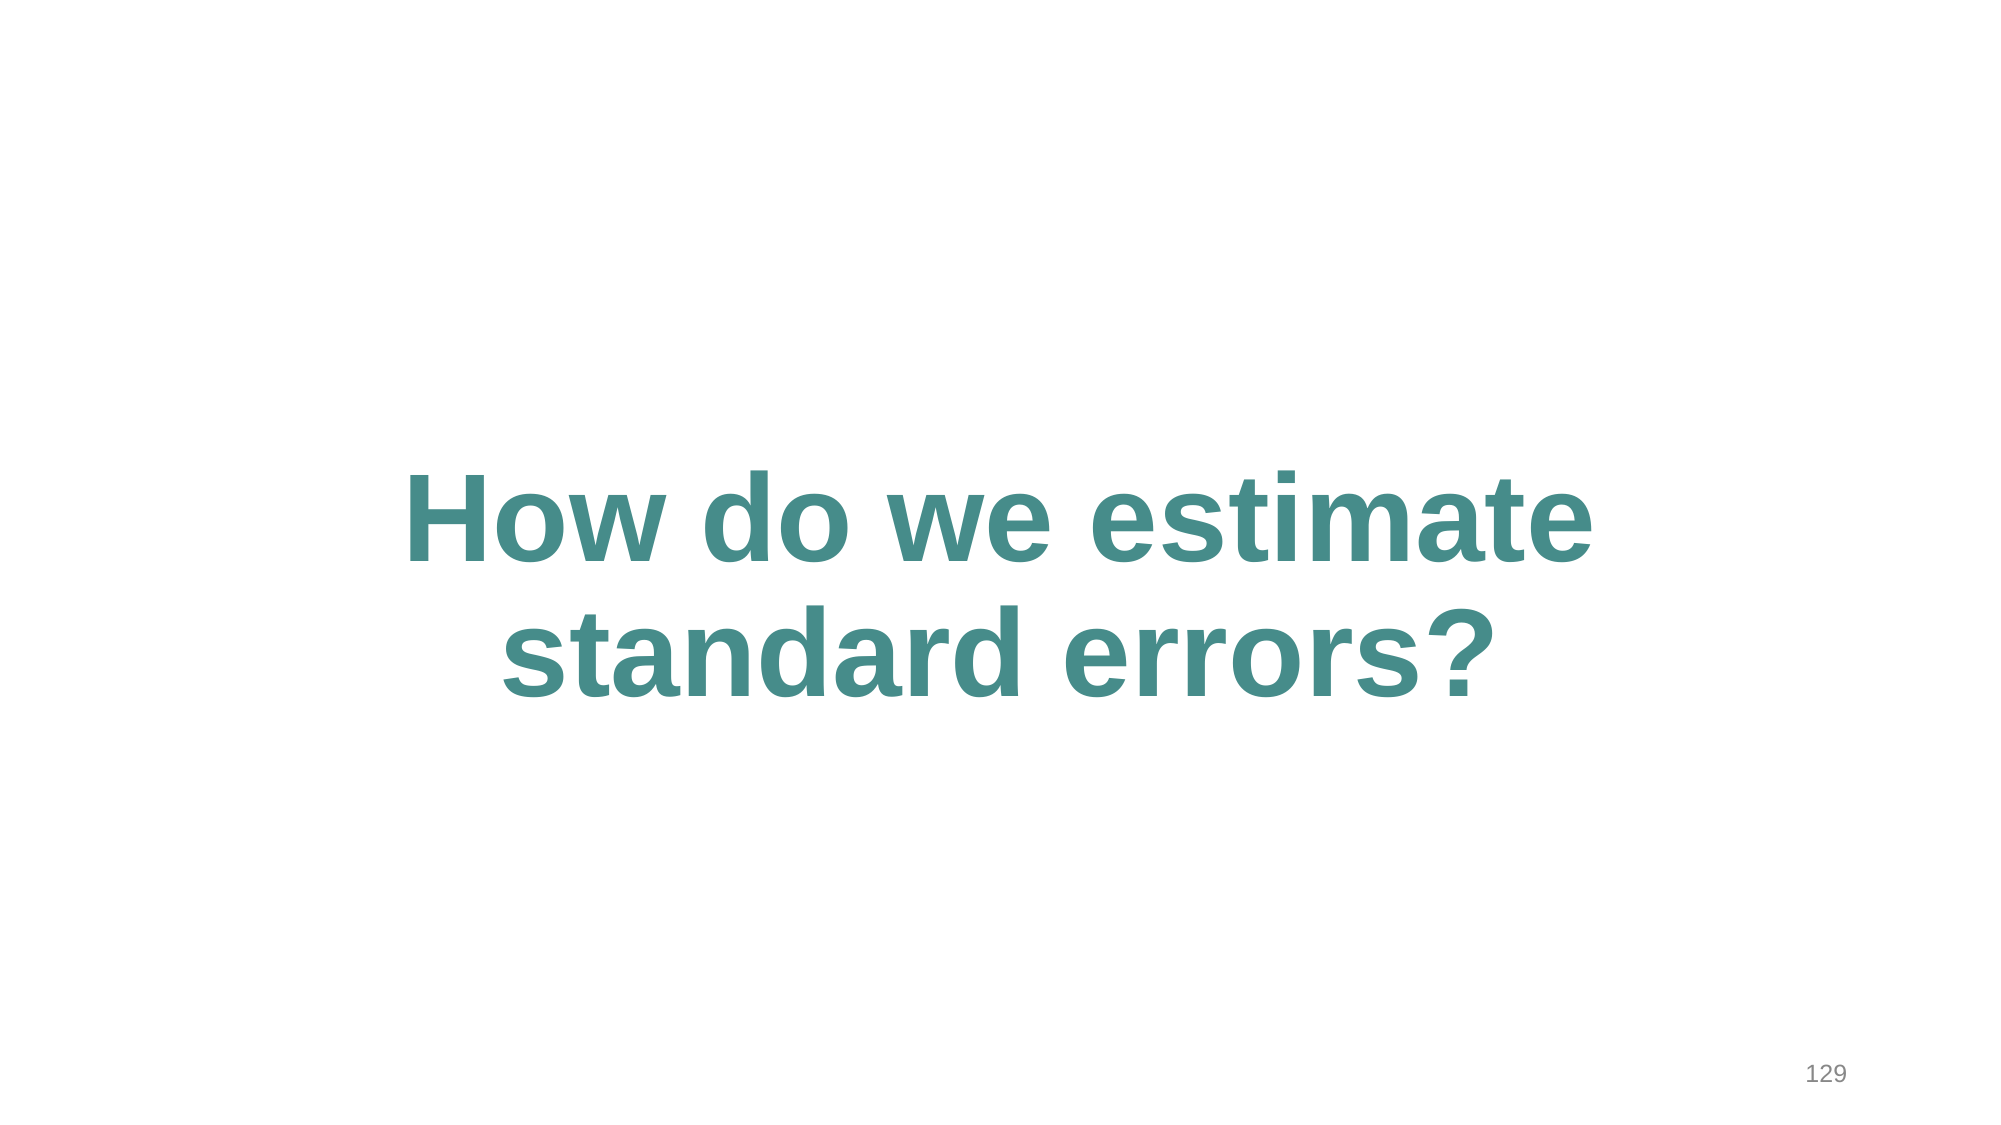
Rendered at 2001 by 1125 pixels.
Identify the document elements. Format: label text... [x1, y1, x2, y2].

title How do we estimate standard errors? [137, 394, 1863, 731]
slide_number 129 [1412, 1042, 1863, 1103]
